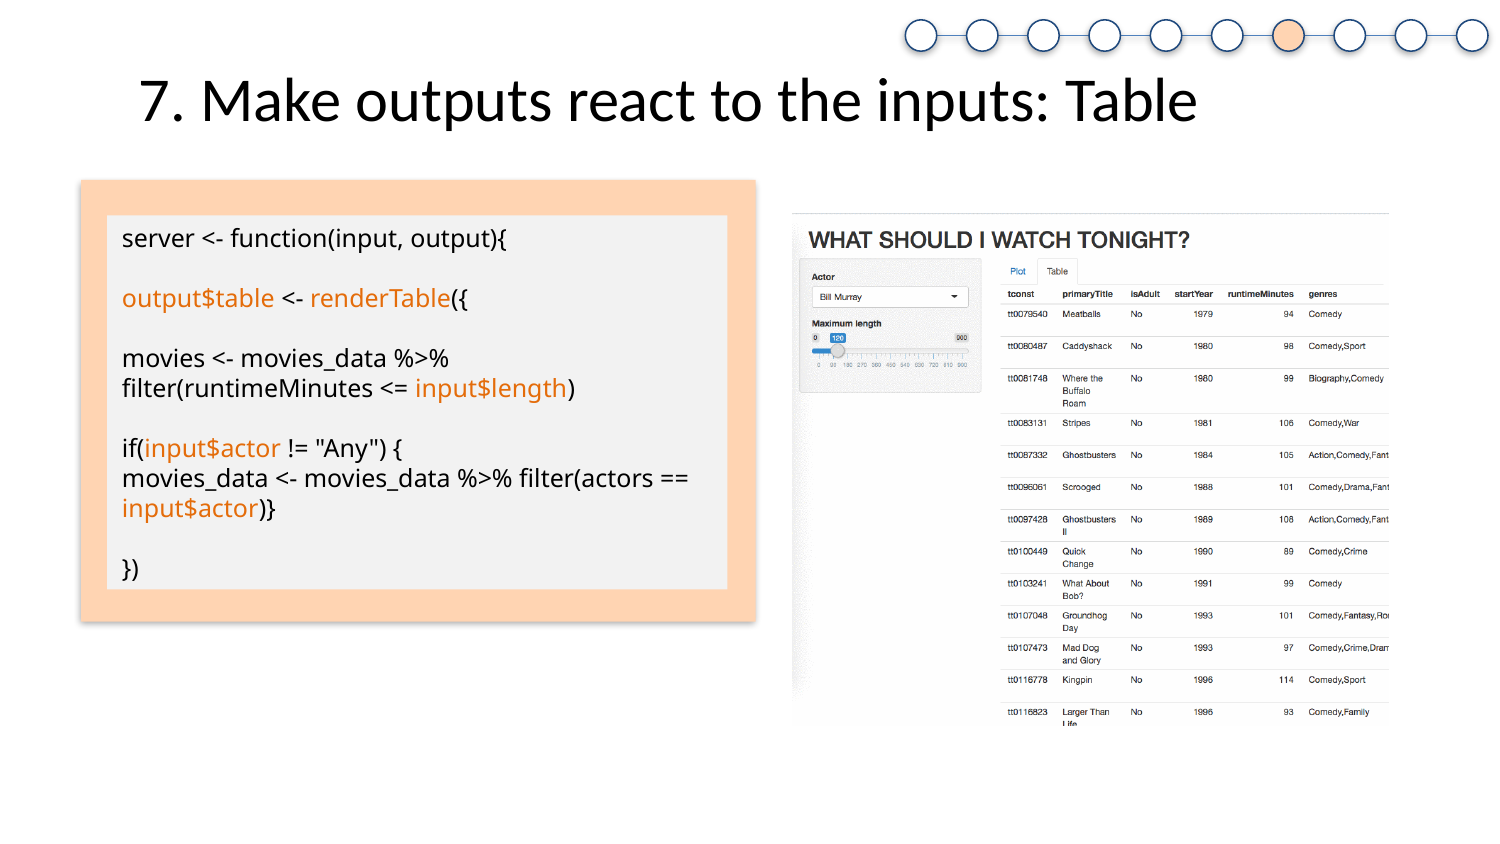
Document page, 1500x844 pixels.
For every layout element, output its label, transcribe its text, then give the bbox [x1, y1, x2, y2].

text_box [905, 19, 1489, 52]
text_box server <- function(input, output){ output$table <- renderTable({ movies <- movies_data %>% filter(runtimeMinutes <= input$length) if(input$actor != "Any") { movies_data <- movies_data %>% filter(actors == input$actor)} }) [107, 215, 728, 590]
text_box [80, 179, 756, 622]
picture [791, 212, 1390, 726]
text_box 7. Make outputs react to the inputs: Table [123, 51, 1351, 141]
